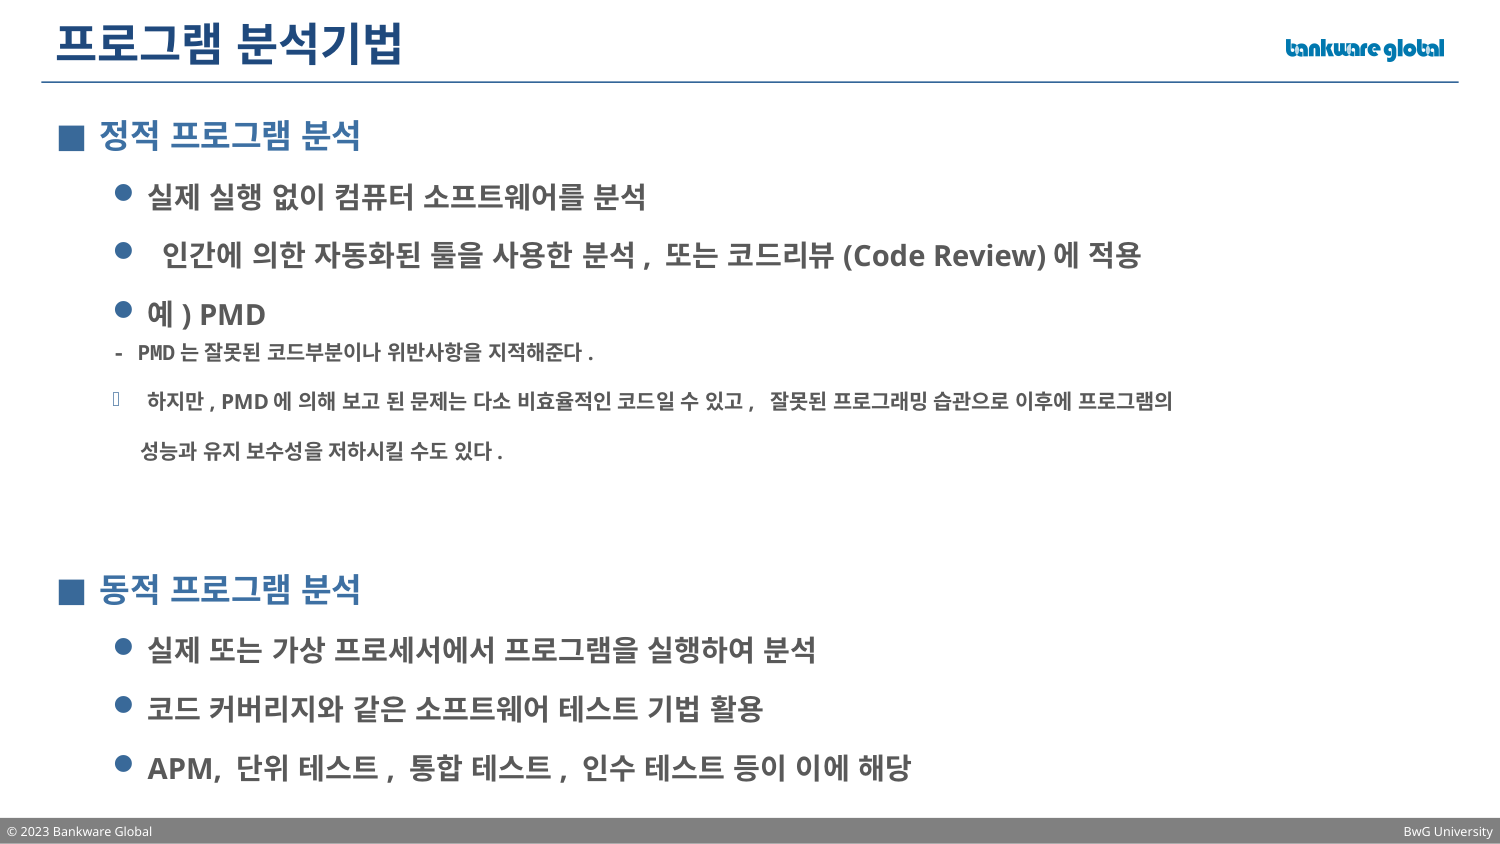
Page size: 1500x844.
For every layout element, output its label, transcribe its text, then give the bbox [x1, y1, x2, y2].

title 프로그램 분석기법 [40, 17, 1459, 77]
list 정적 프로그램 분석 실제 실행 없이 컴퓨터 소프트웨어를 분석 인간에 의한 자동화된 툴을 사용한 분석, 또는 코드리뷰(Code Review)에 적용 예) PMD - PMD는 잘못된 코드부분이나 위반사항을 지적해준다. 하지만, PMD에 의해 보고 된 문제는 다소 비효율적인 코드일 수 있고, 잘못된 프로그래밍 습관으로 이후에 프로그램의 성능과 유지 보수성을 저하시킬 수도 있다. 동적 프로그램 분석 실제 또는 가상 프로세서에서 프로그램을 실행하여 분석 코드 커버리지와 같은 소프트웨어 테스트 기법 활용 APM, 단위 테스트, 통합 테스트, 인수 테스트 등이 이에 해당 [40, 87, 1459, 785]
